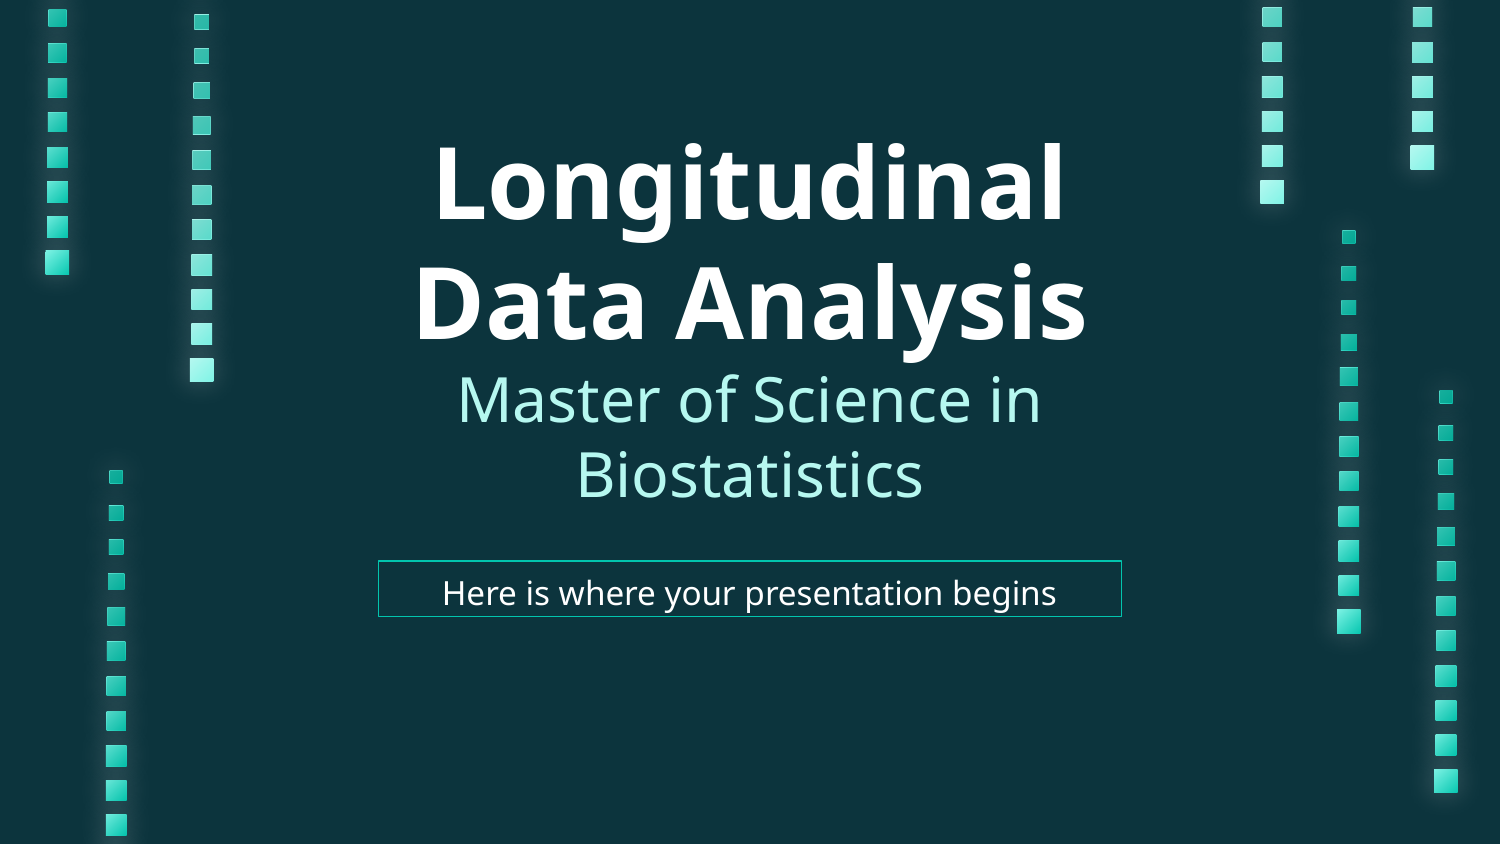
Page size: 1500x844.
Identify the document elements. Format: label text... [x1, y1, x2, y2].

subtitle Here is where your presentation begins [378, 560, 1122, 617]
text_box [1260, 0, 1285, 205]
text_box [1336, 230, 1361, 634]
title Longitudinal Data Analysis Master of Science in Biostatistics [264, 176, 1236, 525]
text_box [189, 0, 214, 382]
